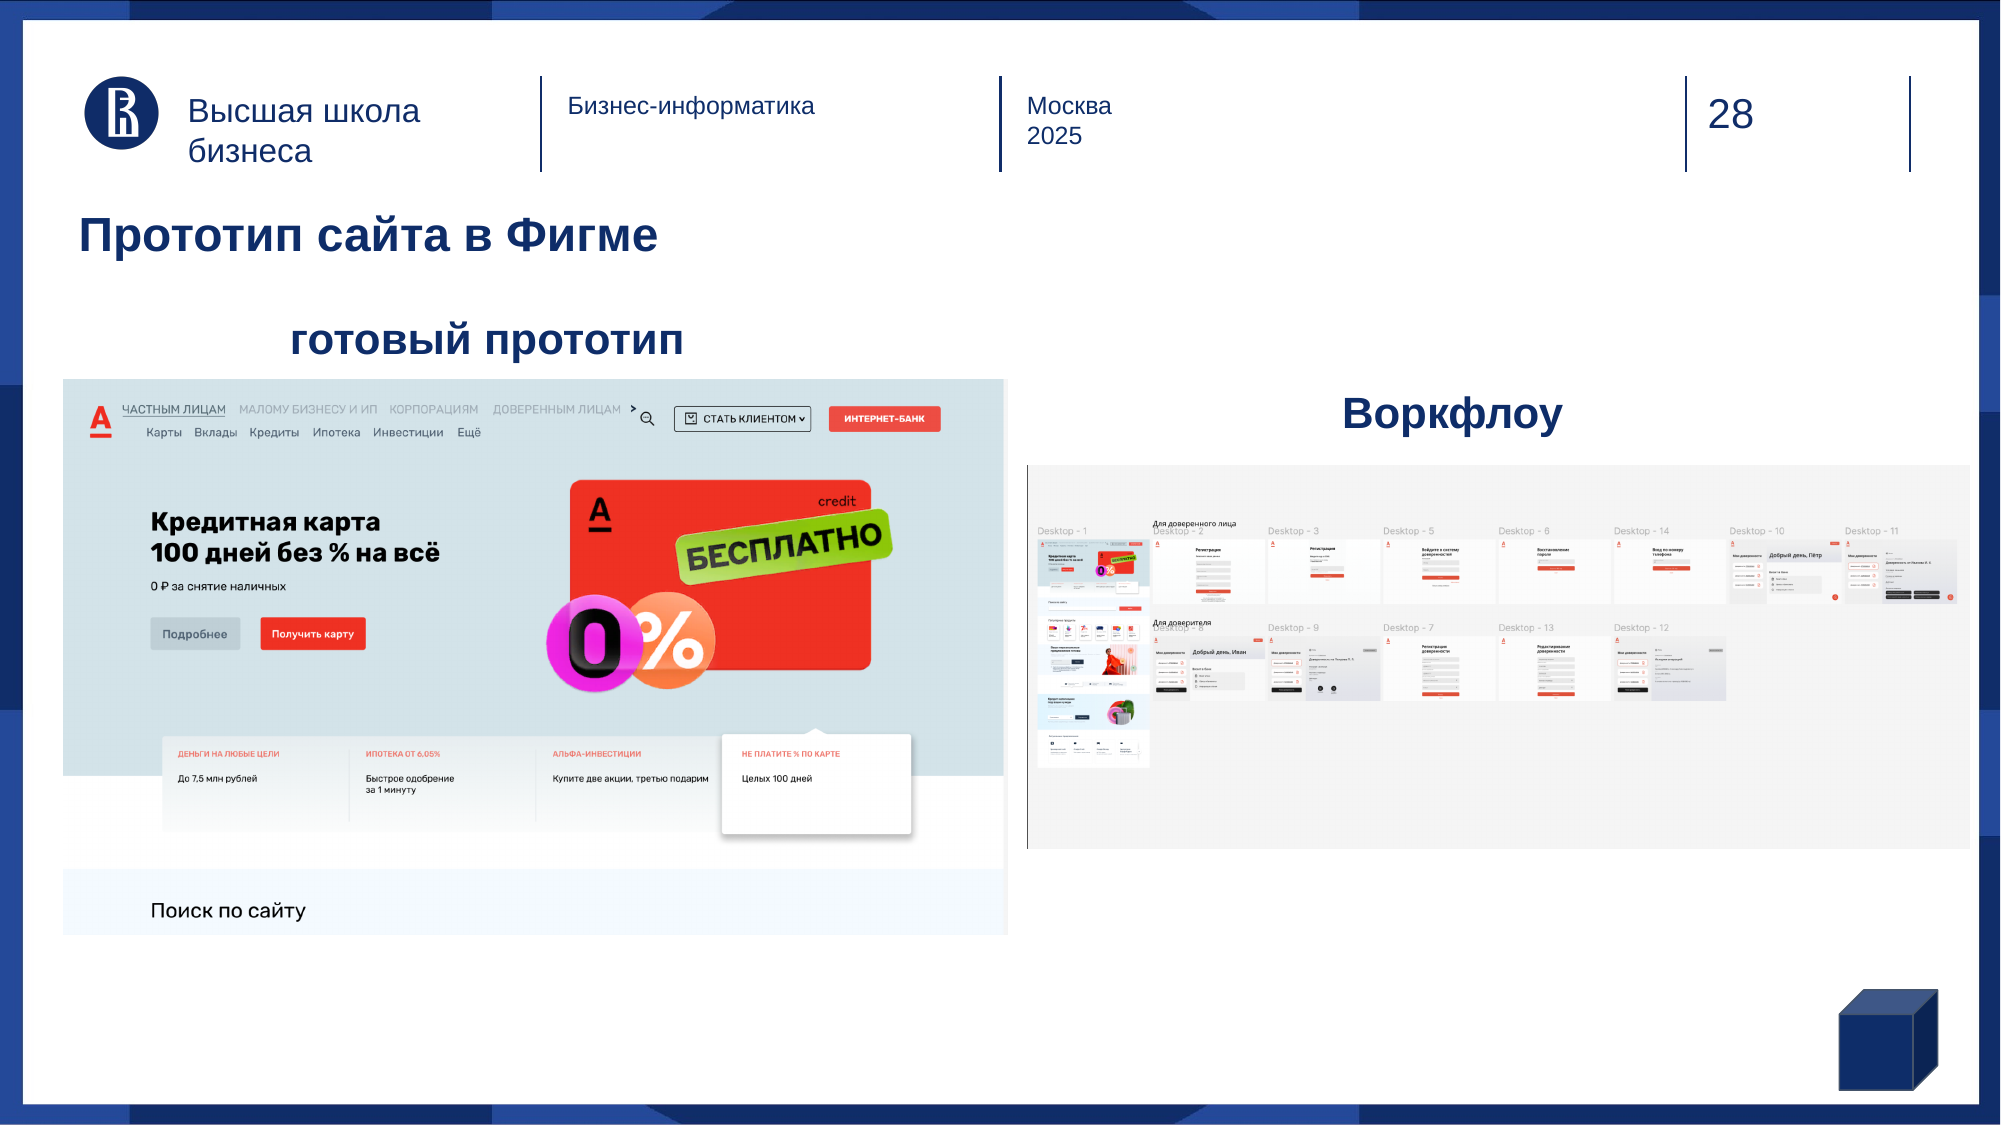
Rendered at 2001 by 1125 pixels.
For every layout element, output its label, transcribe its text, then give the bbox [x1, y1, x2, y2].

list Москва 2025 [1026, 90, 1367, 157]
text_box Прототип сайта в Фигме [63, 188, 1106, 276]
text_box Воркфлоу [1327, 370, 1840, 453]
text_box [1839, 989, 1938, 1091]
text_box готовый прототип [274, 296, 787, 378]
picture [0, 0, 2001, 1125]
list Бизнес-информатика [567, 90, 907, 157]
list Высшая школа бизнеса [187, 88, 500, 157]
